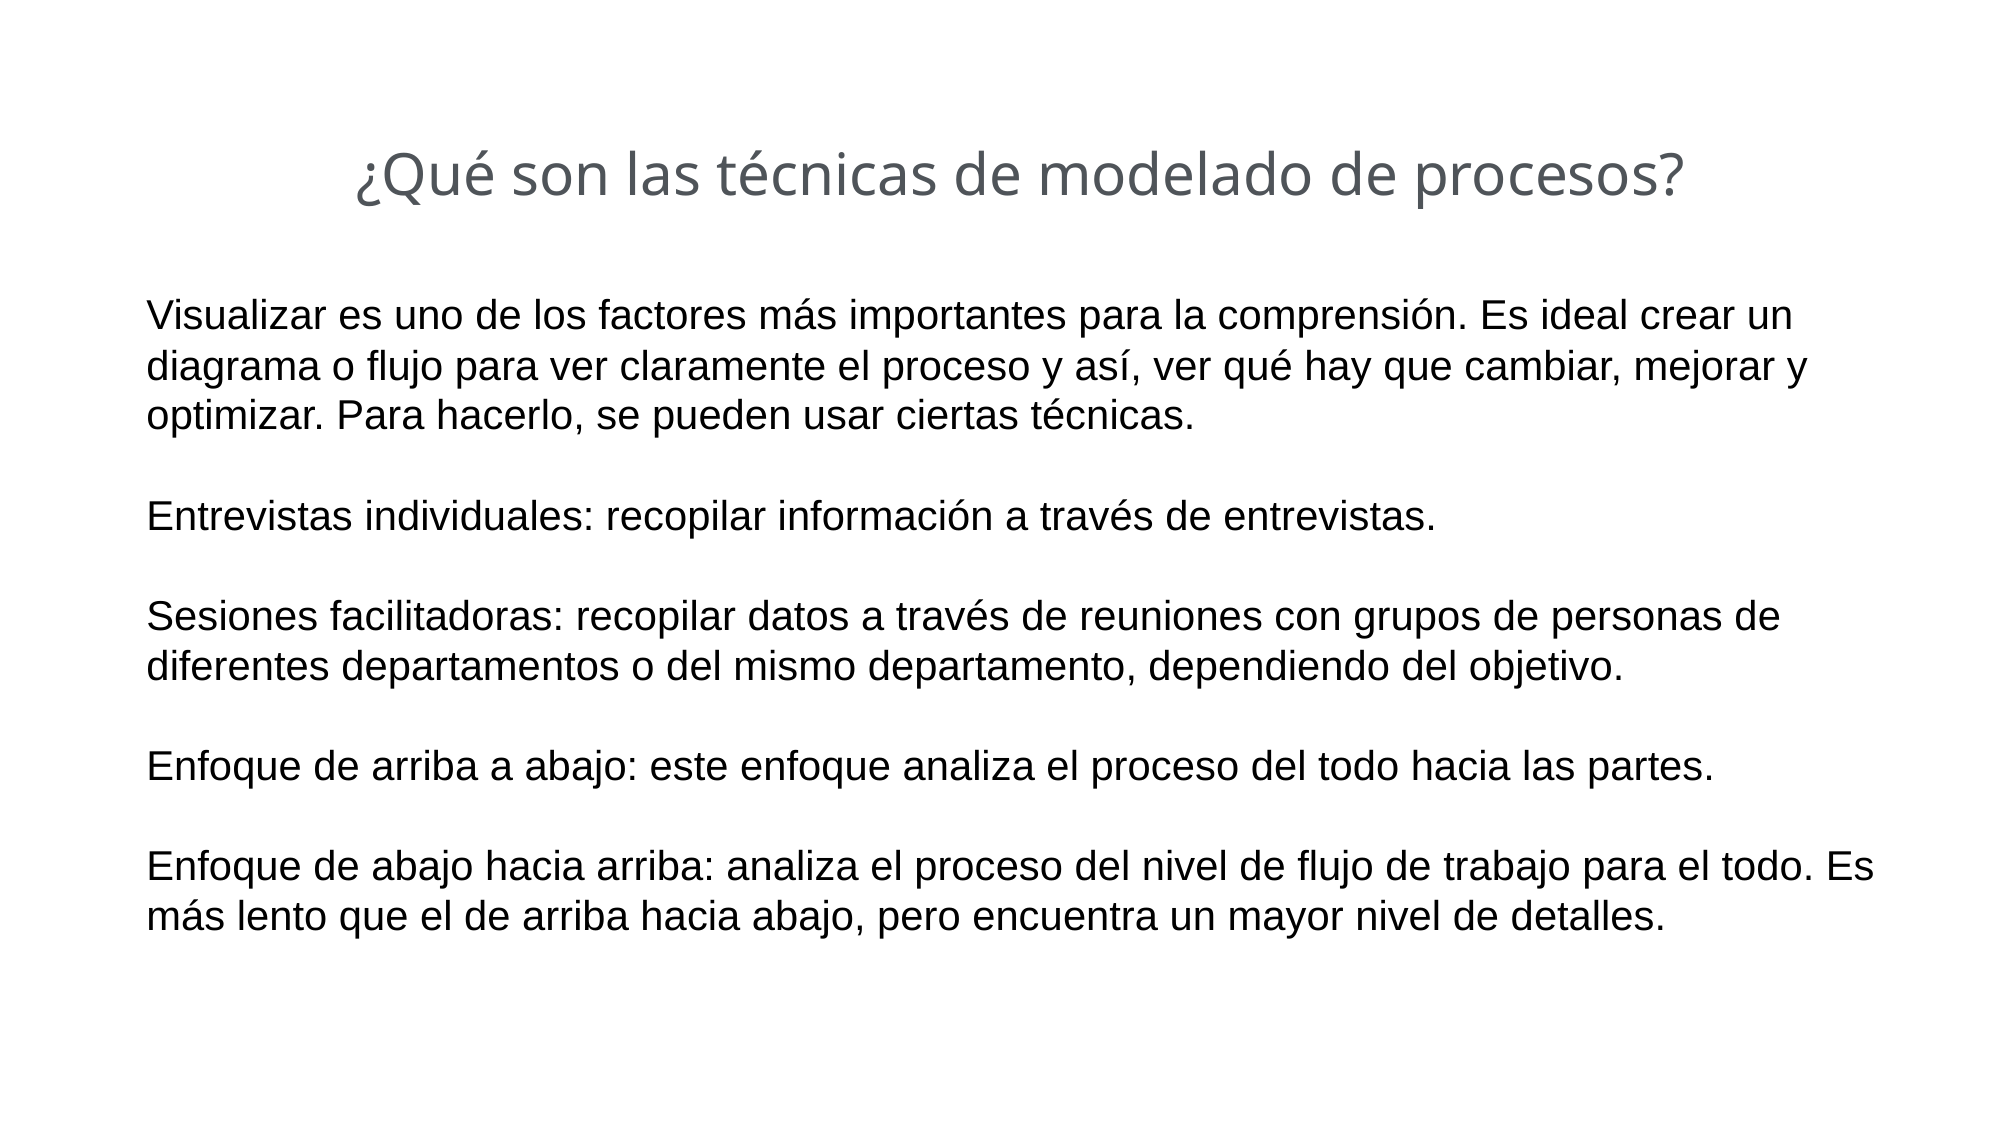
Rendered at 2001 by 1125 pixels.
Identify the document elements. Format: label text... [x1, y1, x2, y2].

text_box ¿Qué son las técnicas de modelado de procesos? [341, 129, 1770, 215]
text_box Visualizar es uno de los factores más importantes para la comprensión. Es ideal crear un diagrama o flujo para ver claramente el proceso y así, ver qué hay que cambiar, mejorar y optimizar. Para hacerlo, se pueden usar ciertas técnicas. Entrevistas individuales: recopilar información a través de entrevistas. Sesiones facilitadoras: recopilar datos a través de reuniones con grupos de personas de diferentes departamentos o del mismo departamento, dependiendo del objetivo. Enfoque de arriba a abajo: este enfoque analiza el proceso del todo hacia las partes. Enfoque de abajo hacia arriba: analiza el proceso del nivel de flujo de trabajo para el todo. Es más lento que el de arriba hacia abajo, pero encuentra un mayor nivel de detalles. [131, 280, 1919, 946]
